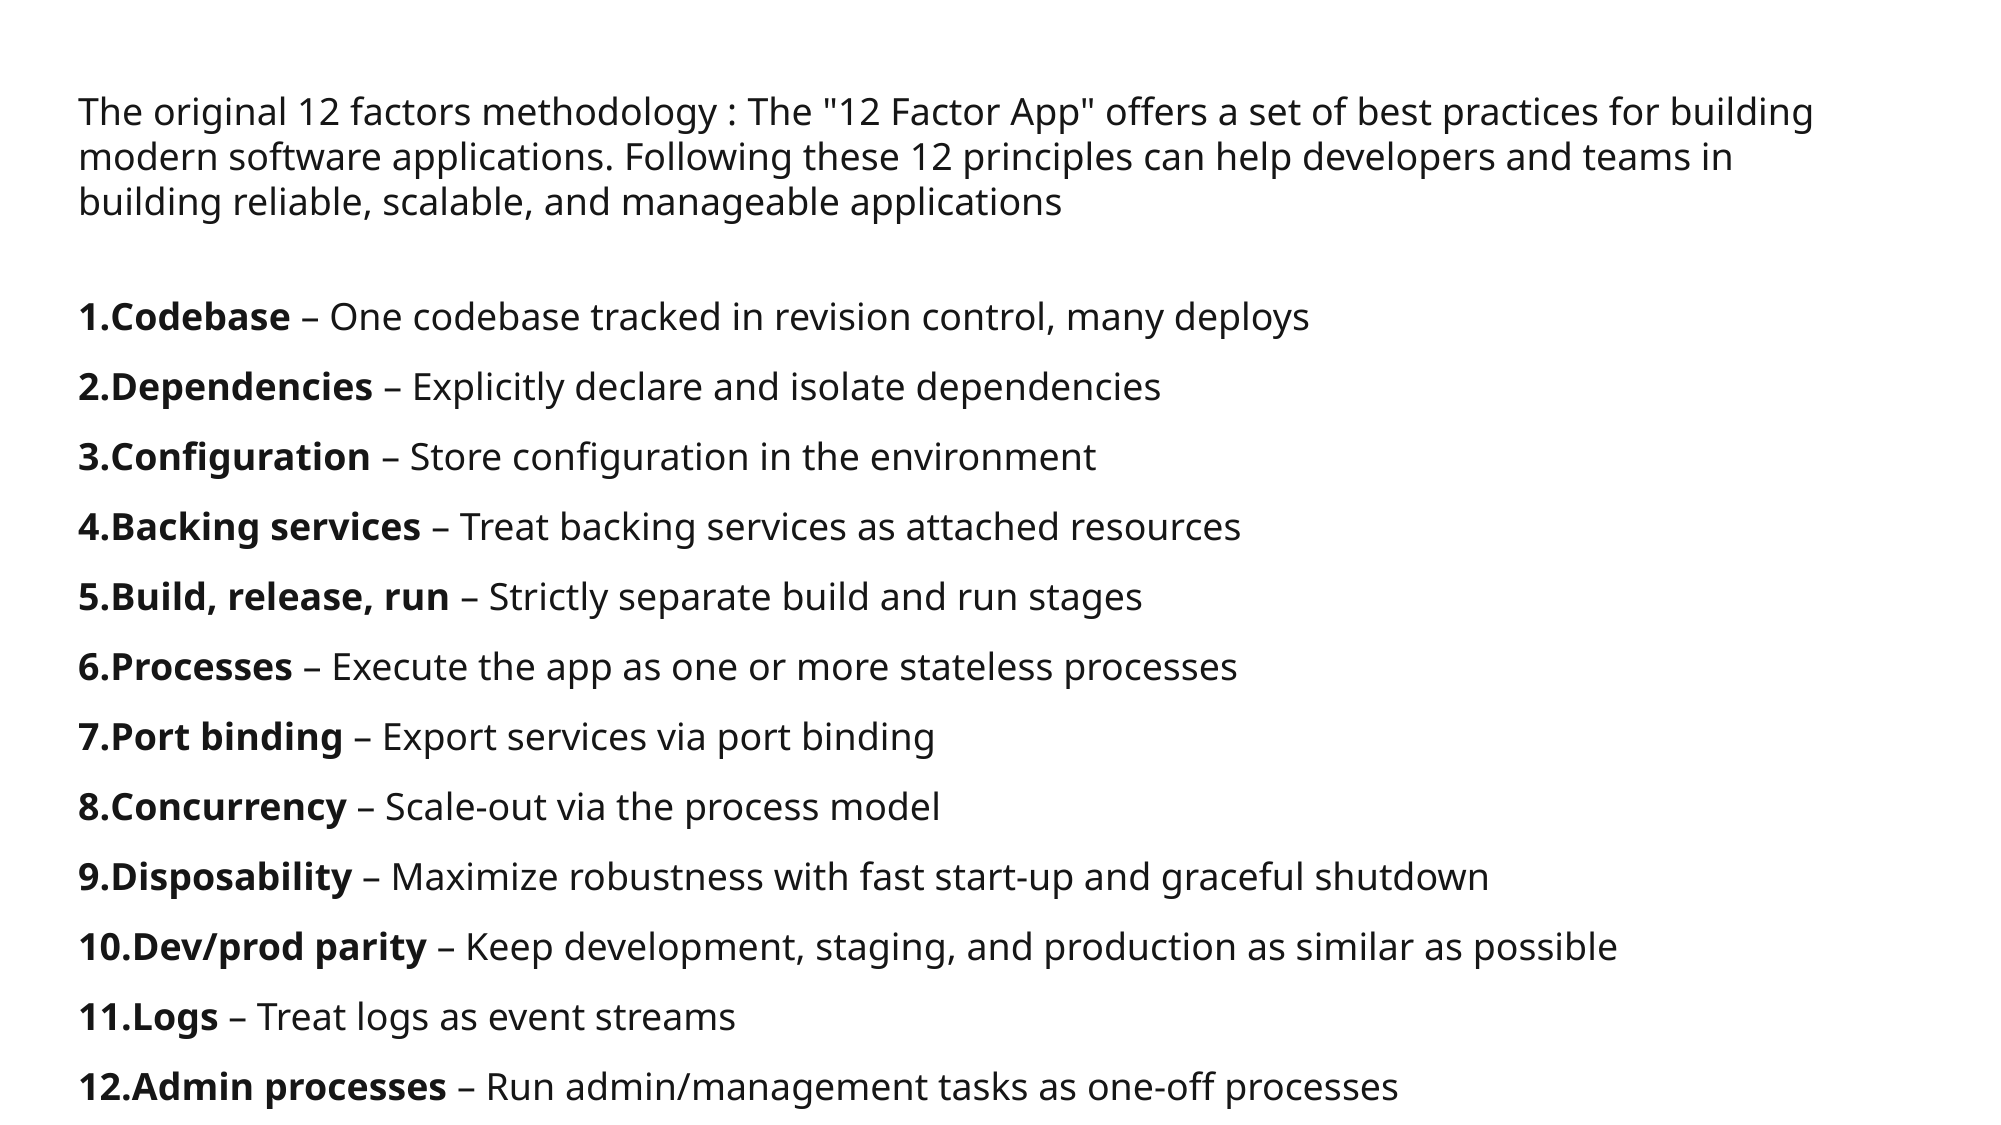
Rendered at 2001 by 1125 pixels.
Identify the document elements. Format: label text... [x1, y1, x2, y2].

text_box The original 12 factors methodology : The "12 Factor App" offers a set of best practices for building modern software applications. Following these 12 principles can help developers and teams in building reliable, scalable, and manageable applications Codebase – One codebase tracked in revision control, many deploys Dependencies – Explicitly declare and isolate dependencies Configuration – Store configuration in the environment Backing services – Treat backing services as attached resources Build, release, run – Strictly separate build and run stages Processes – Execute the app as one or more stateless processes Port binding – Export services via port binding Concurrency – Scale-out via the process model Disposability – Maximize robustness with fast start-up and graceful shutdown Dev/prod parity – Keep development, staging, and production as similar as possible Logs – Treat logs as event streams Admin processes – Run admin/management tasks as one-off processes [63, 80, 1858, 1116]
